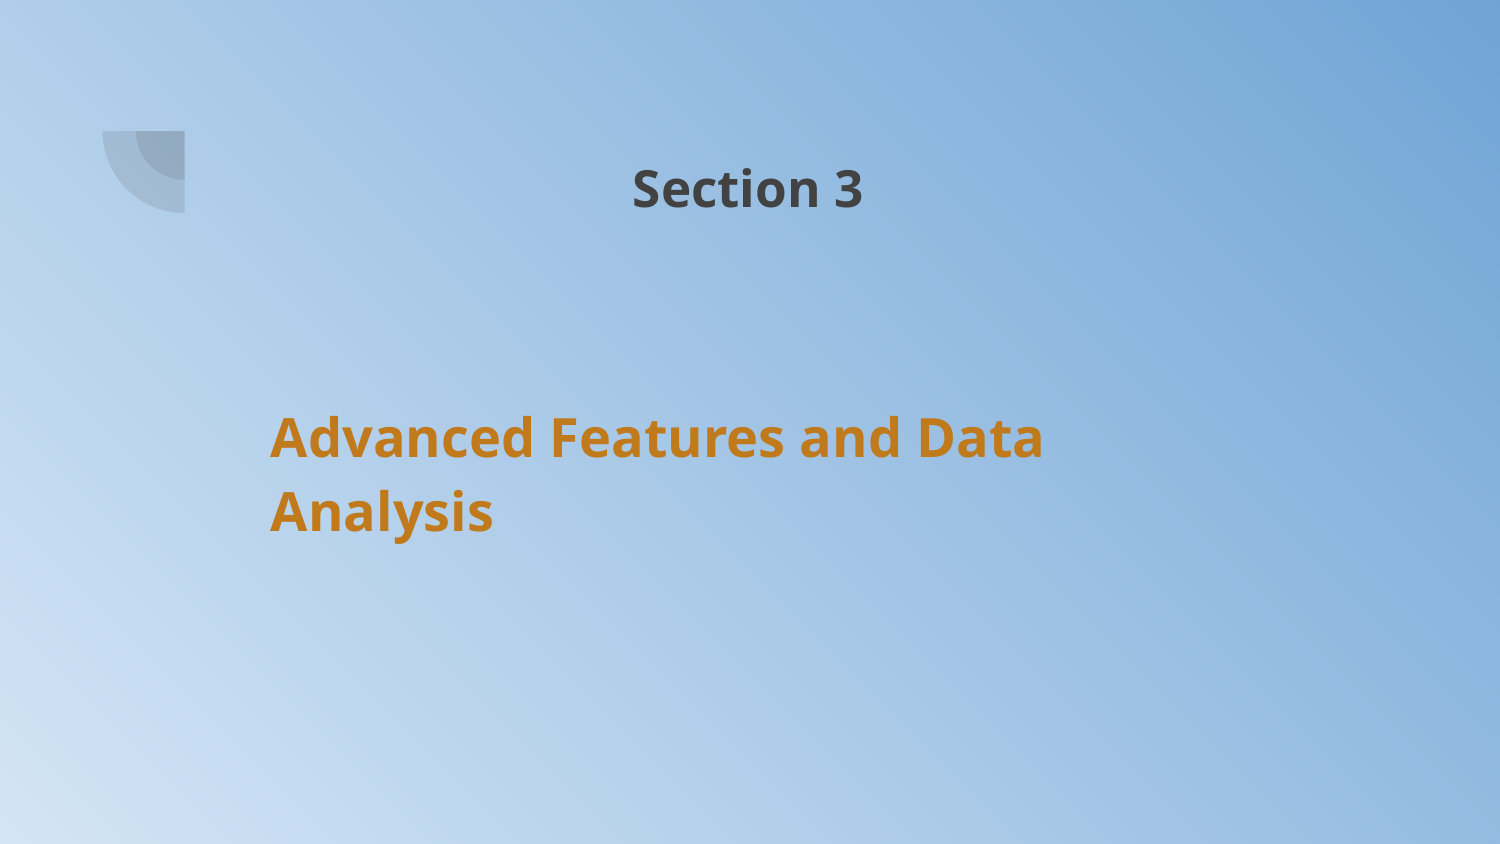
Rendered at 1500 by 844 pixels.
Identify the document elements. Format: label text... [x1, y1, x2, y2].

list Advanced Features and Data Analysis [255, 378, 1245, 466]
title Section 3 [617, 141, 883, 239]
